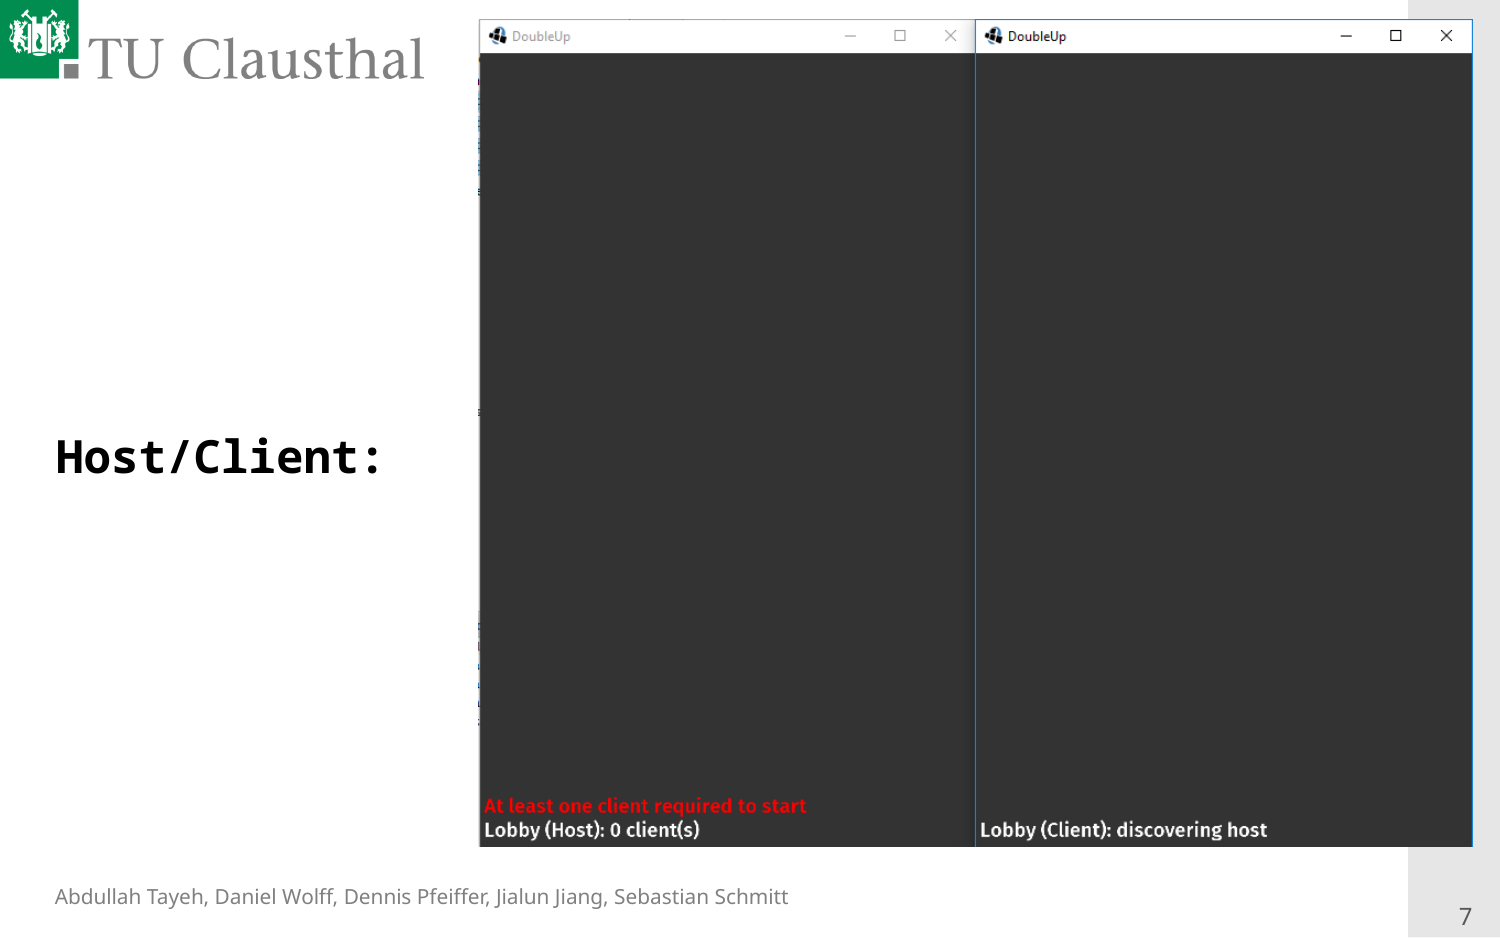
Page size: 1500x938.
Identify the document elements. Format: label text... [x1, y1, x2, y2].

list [478, 19, 1473, 847]
picture [0, 0, 424, 79]
title Host/Client: [41, 120, 472, 847]
